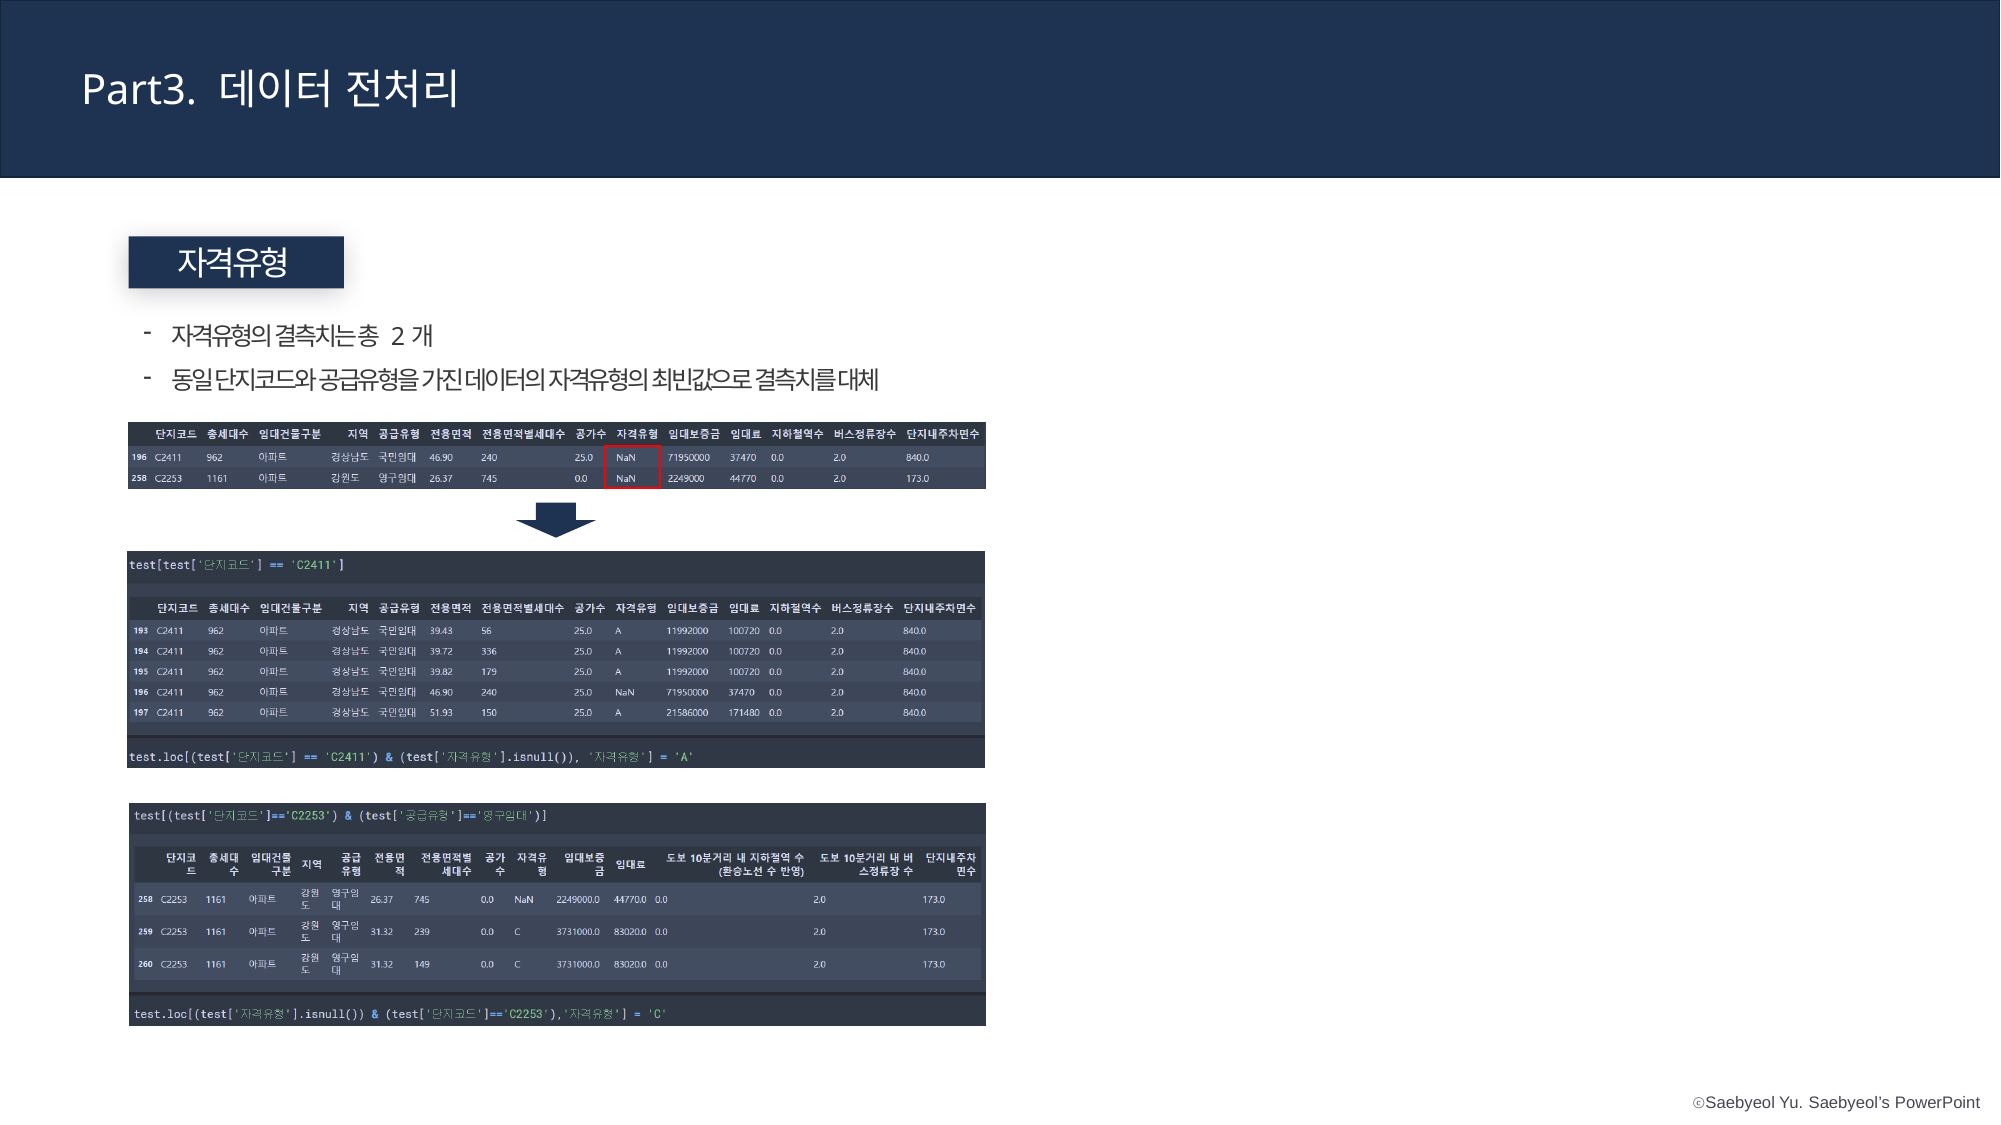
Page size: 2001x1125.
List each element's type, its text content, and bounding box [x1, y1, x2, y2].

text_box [110, 234, 357, 291]
picture [127, 551, 985, 768]
text_box [515, 501, 597, 539]
text_box 자격유형의 결측치는 총 2개 동일 단지코드와 공급유형을 가진 데이터의 자격유형의 최빈값으로 결측치를 대체 [128, 297, 1068, 403]
picture [128, 422, 987, 489]
text_box Part3. 데이터 전처리 [66, 55, 476, 121]
picture [129, 803, 986, 1026]
text_box [0, 0, 2000, 178]
